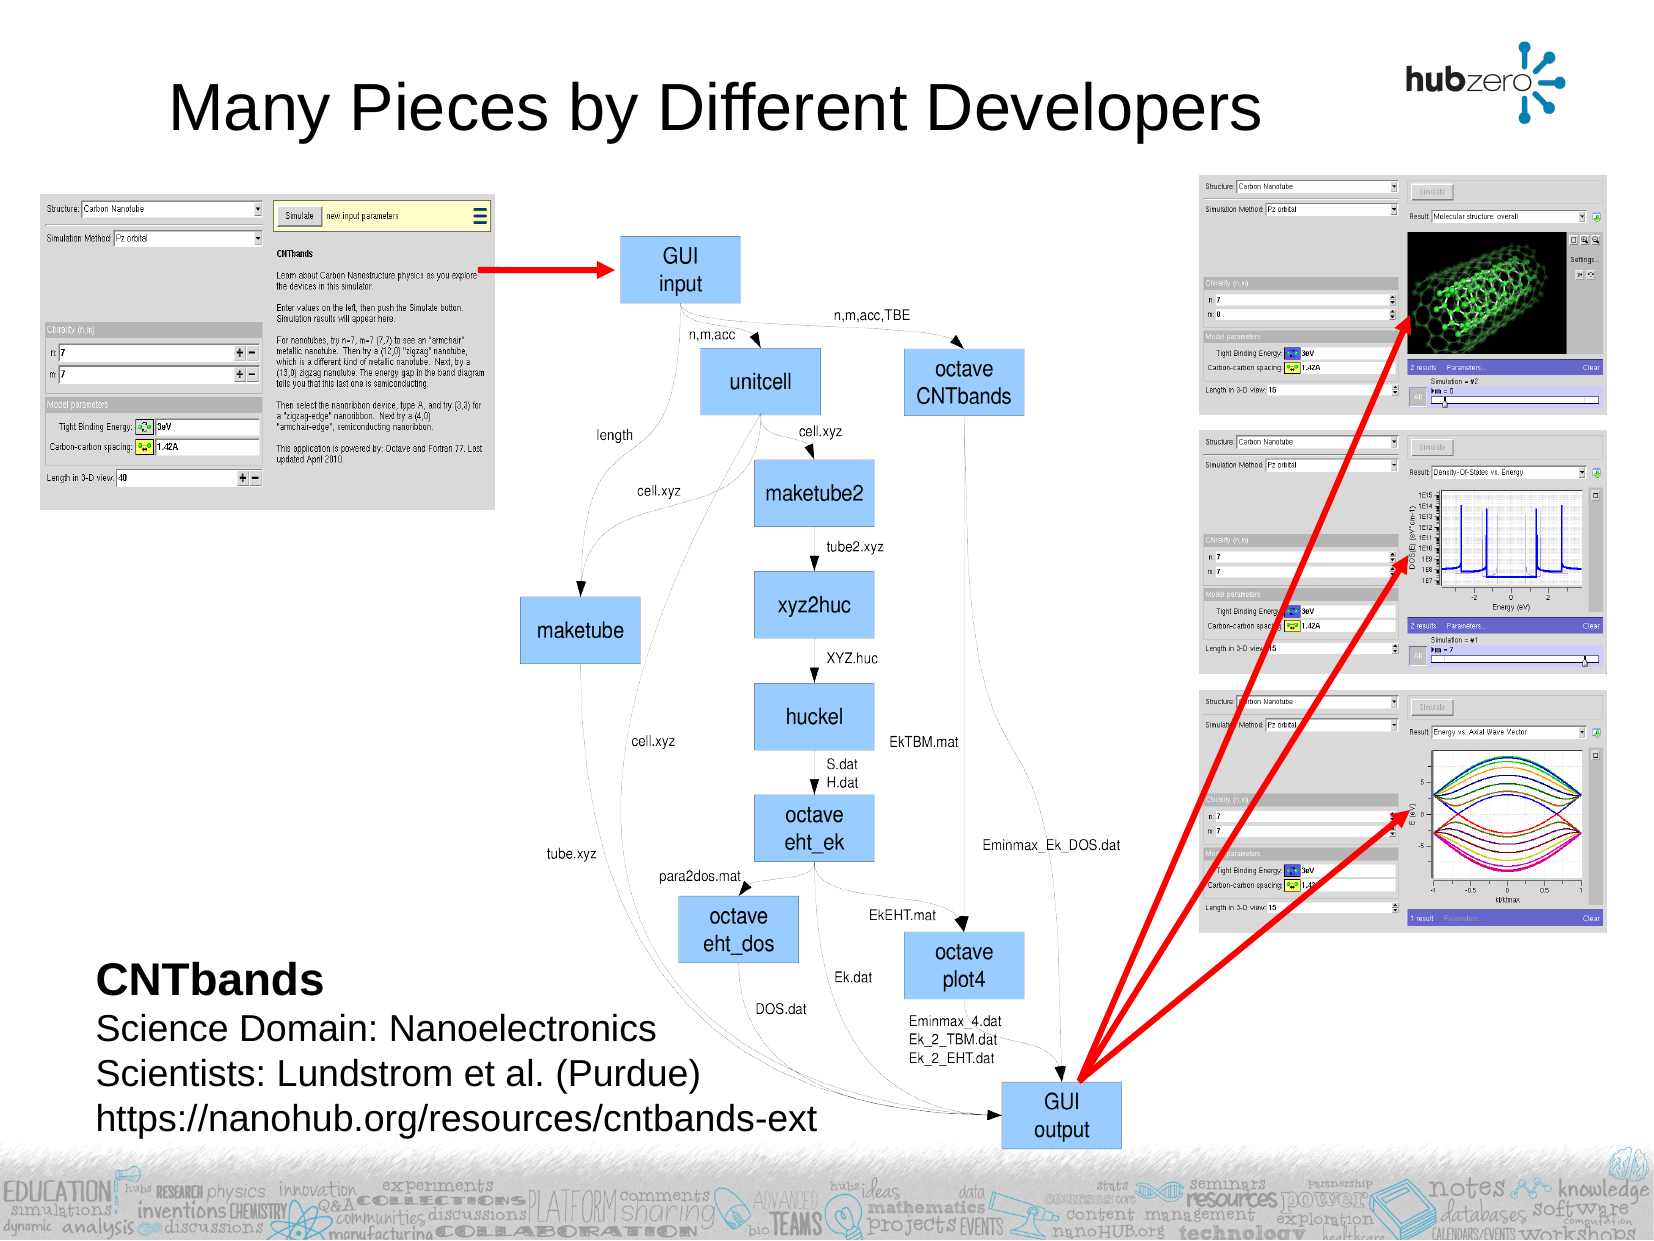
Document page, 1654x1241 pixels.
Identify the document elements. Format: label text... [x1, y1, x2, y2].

picture [0, 194, 1654, 1240]
text_box Many Pieces by Different Developers [82, 46, 1350, 161]
picture [1198, 430, 1607, 674]
picture [1402, 38, 1569, 127]
picture [1198, 175, 1607, 415]
picture [1198, 690, 1607, 934]
text_box CNTbands Science Domain: Nanoelectronics Scientists: Lundstrom et al. (Purdue) https://nanohub.org/resources/cntbands-ext [80, 941, 1026, 1224]
